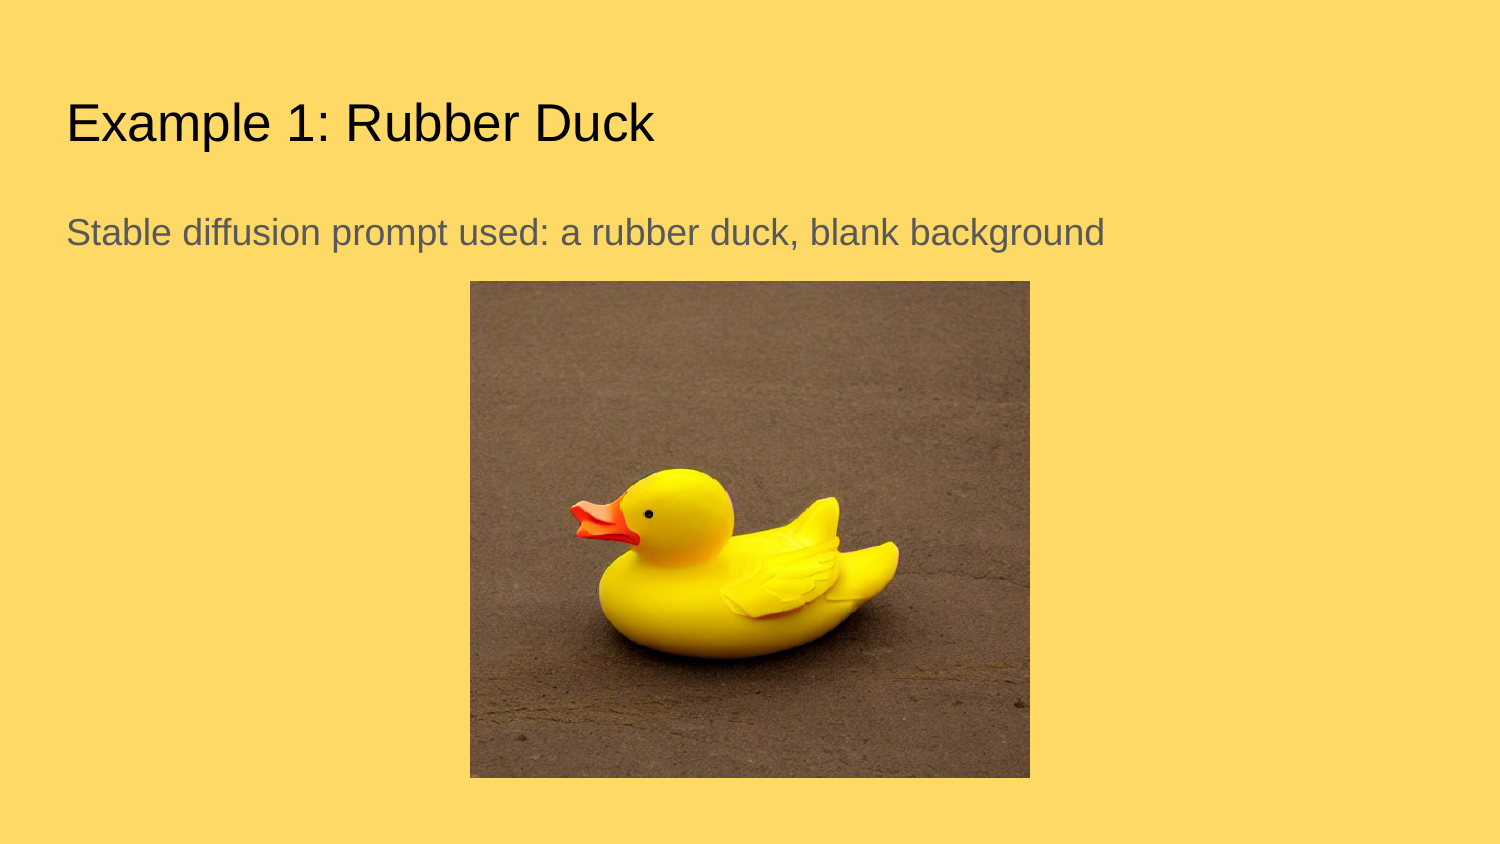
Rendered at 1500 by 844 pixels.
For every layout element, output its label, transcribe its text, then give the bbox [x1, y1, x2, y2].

list Stable diffusion prompt used: a rubber duck, blank background [51, 186, 1449, 747]
picture [470, 281, 1030, 779]
title Example 1: Rubber Duck [51, 72, 1449, 167]
